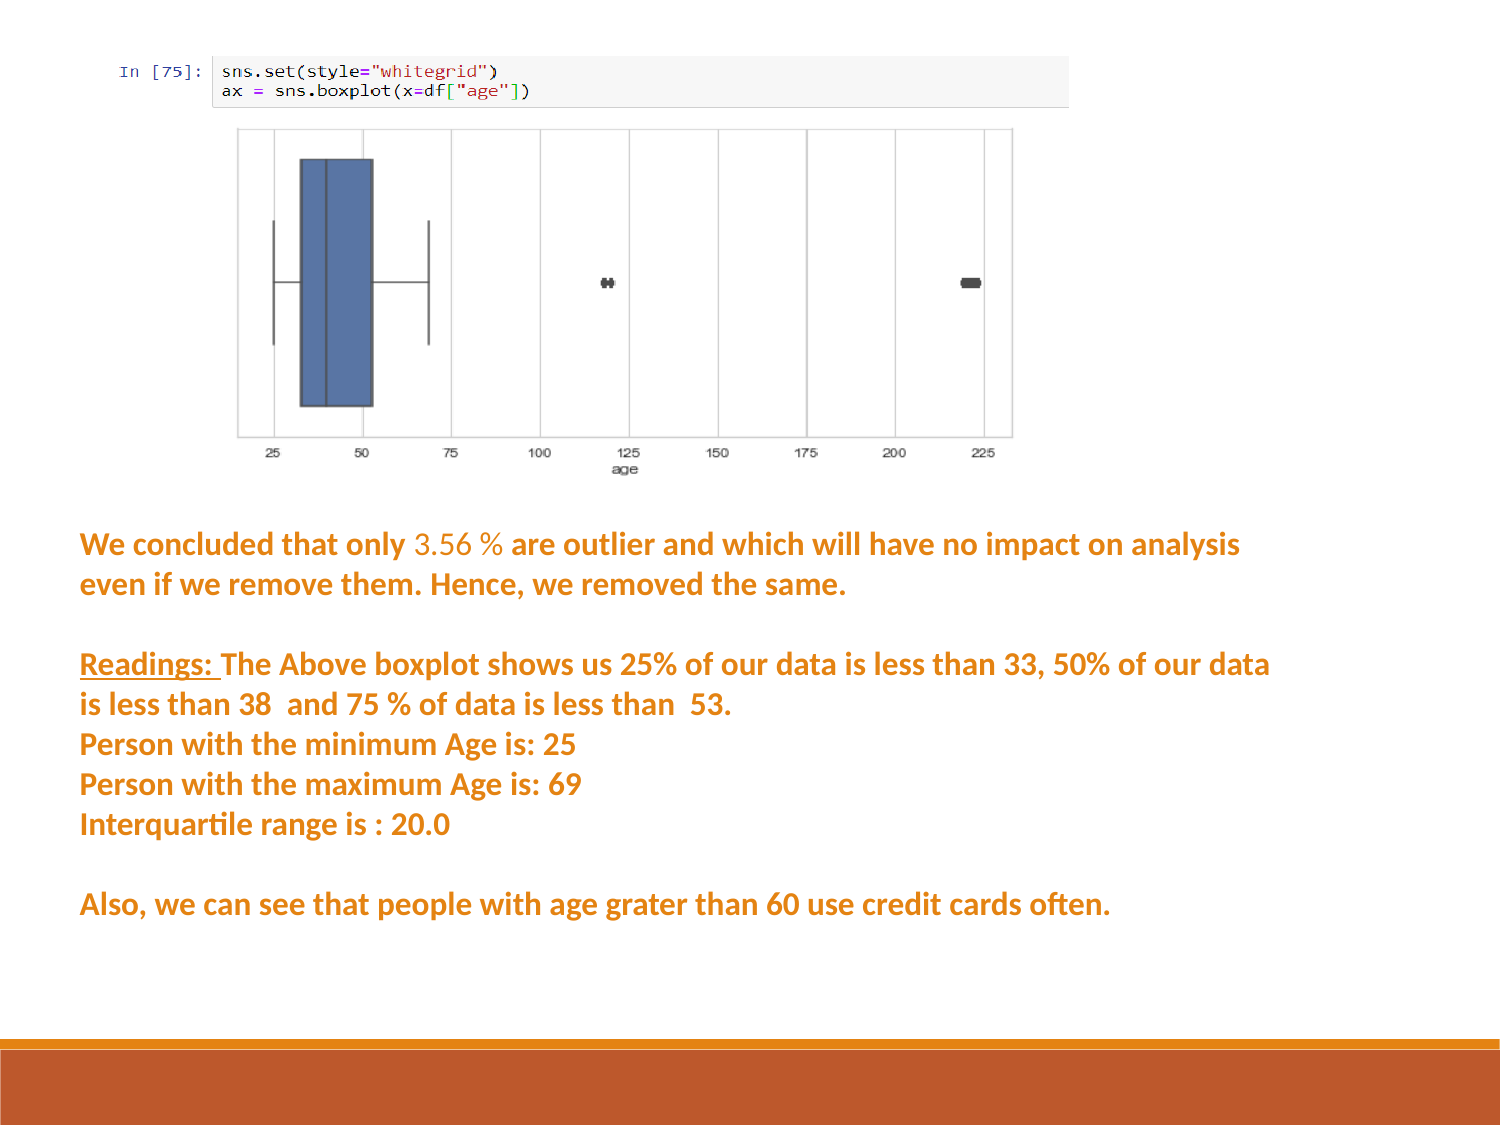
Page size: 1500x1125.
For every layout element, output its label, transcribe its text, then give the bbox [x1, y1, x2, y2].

picture [99, 56, 1070, 481]
text_box We concluded that only 3.56 % are outlier and which will have no impact on analysis even if we remove them. Hence, we removed the same. Readings: The Above boxplot shows us 25% of our data is less than 33, 50% of our data is less than 38 and 75 % of data is less than 53. Person with the minimum Age is: 25 Person with the maximum Age is: 69 Interquartile range is : 20.0 Also, we can see that people with age grater than 60 use credit cards often. [64, 515, 1294, 970]
